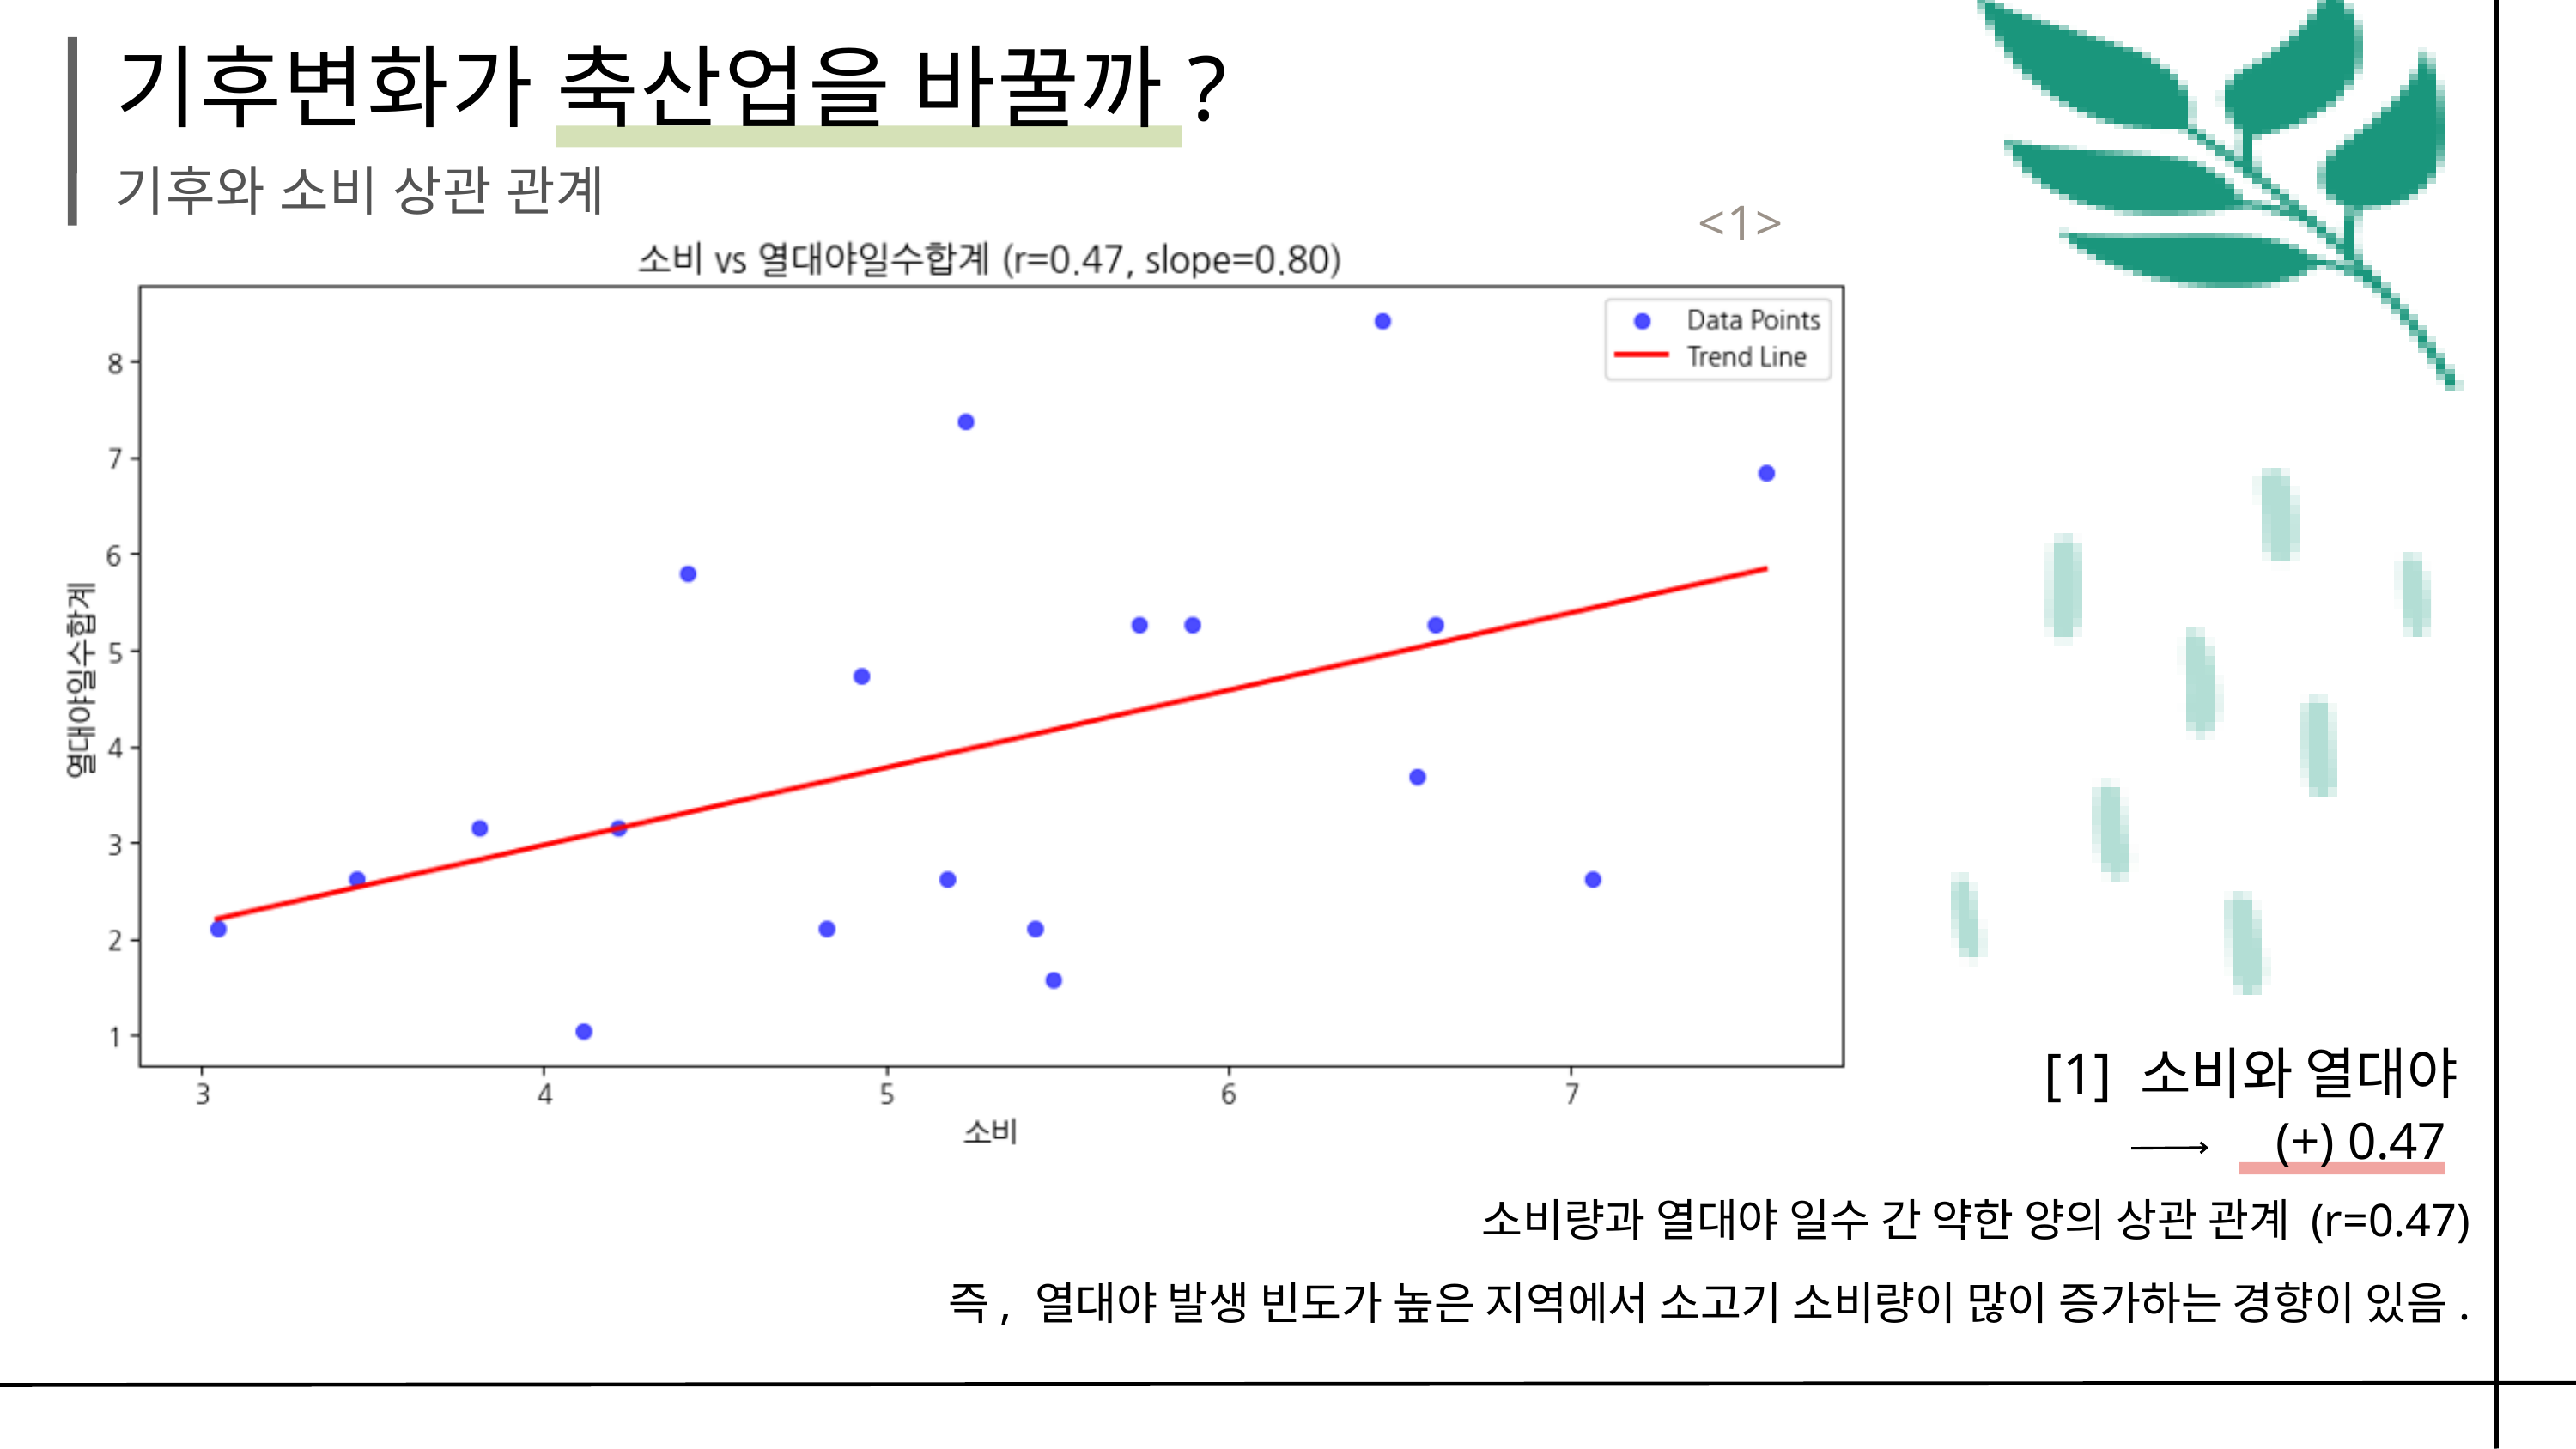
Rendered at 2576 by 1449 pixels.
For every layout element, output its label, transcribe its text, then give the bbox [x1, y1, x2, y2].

text_box [46, 233, 1846, 1147]
text_box [1977, 0, 2501, 391]
text_box <1> [1698, 202, 1846, 251]
text_box (+) 0.47 [2352, 1106, 2447, 1170]
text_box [858, 0, 880, 450]
text_box [1951, 468, 2432, 995]
text_box [1] 소비와 열대야 [1964, 1010, 2470, 1106]
text_box (+) 0.47 [2217, 1106, 2331, 1170]
text_box 소비량과 열대야 일수 간 약한 양의 상관 관계 (r=0.47) 즉, 열대야 발생 빈도가 높은 지역에서 소고기 소비량이 많이 증가하는 경향이 있음. [716, 1203, 2470, 1372]
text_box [2336, 1064, 2348, 1272]
text_box 기후변화가 축산업을 바꿀까? [115, 48, 854, 139]
text_box 기후와 소비 상관 관계 [115, 167, 836, 221]
text_box [2131, 1141, 2209, 1155]
text_box 기후변화가 축산업을 바꿀까? [884, 48, 1400, 139]
